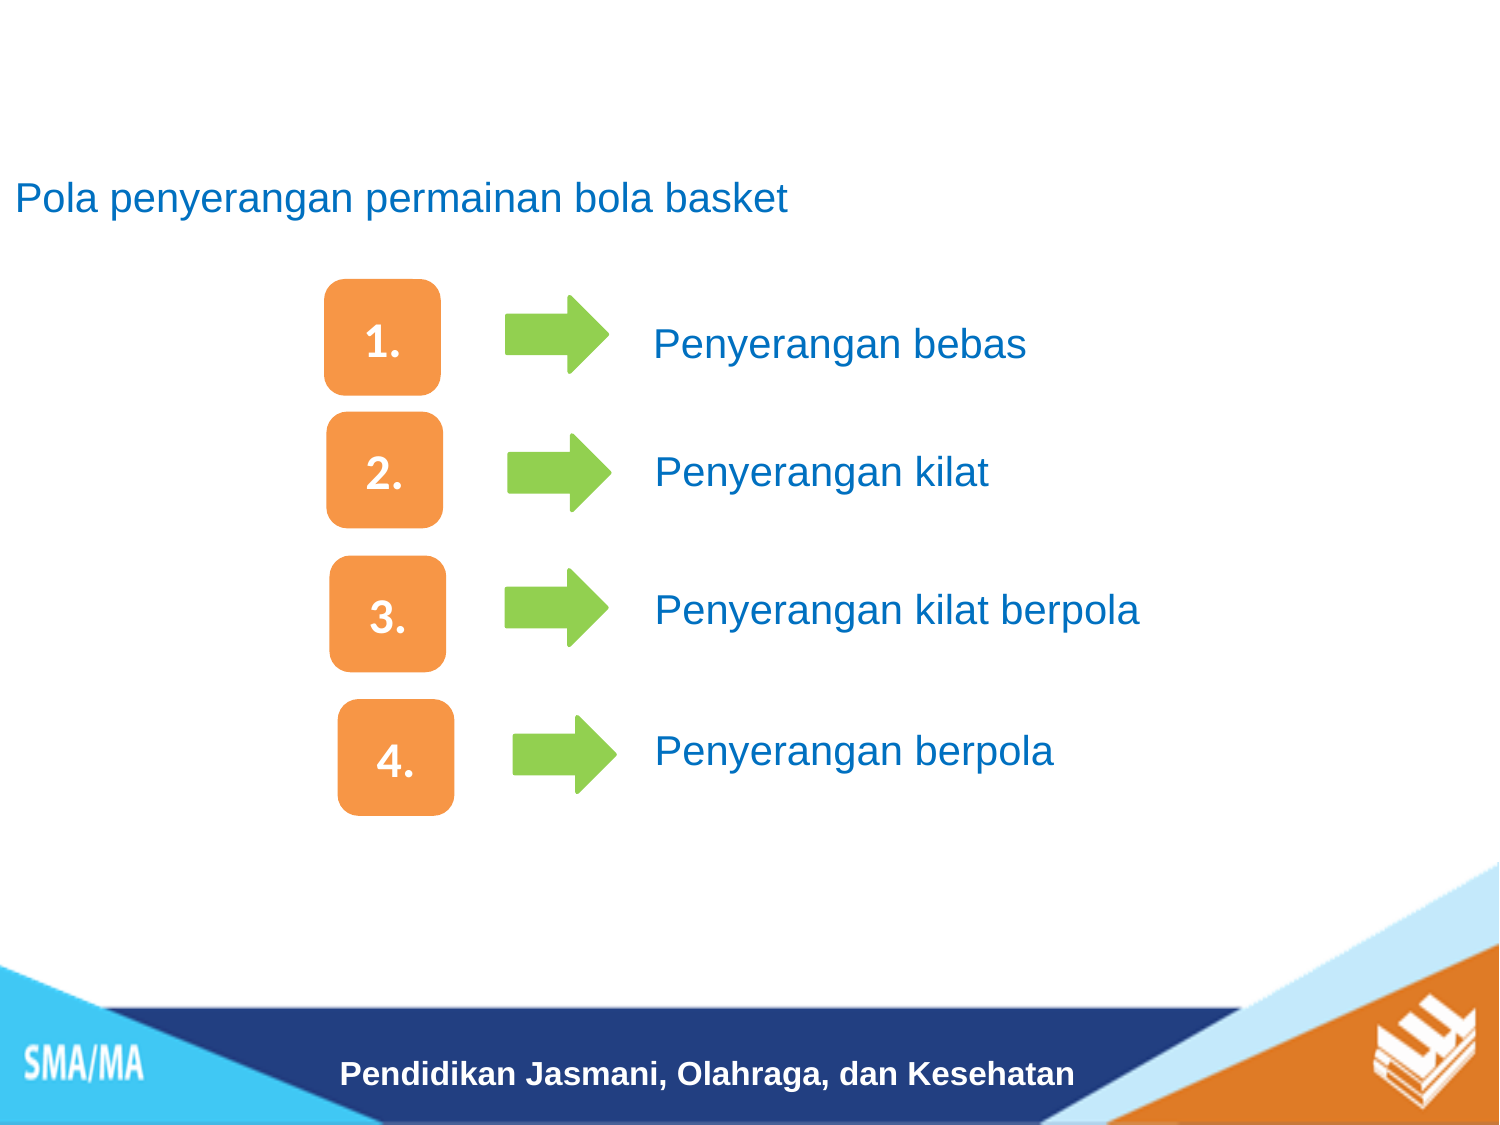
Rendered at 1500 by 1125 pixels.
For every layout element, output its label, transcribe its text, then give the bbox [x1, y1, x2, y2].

text_box Penyerangan berpola [638, 699, 1417, 799]
text_box Penyerangan kilat [638, 412, 1440, 528]
text_box Penyerangan bebas [636, 292, 1377, 391]
text_box [504, 568, 609, 648]
text_box Pola penyerangan permainan bola basket [0, 156, 1172, 235]
text_box 1. [324, 278, 441, 396]
text_box [505, 294, 610, 374]
text_box 2. [326, 411, 444, 529]
picture [0, 862, 1499, 1125]
text_box [512, 715, 617, 794]
text_box Penyerangan kilat berpola [638, 549, 1440, 666]
text_box [507, 433, 612, 513]
text_box 3. [329, 555, 447, 673]
text_box 4. [337, 699, 455, 816]
